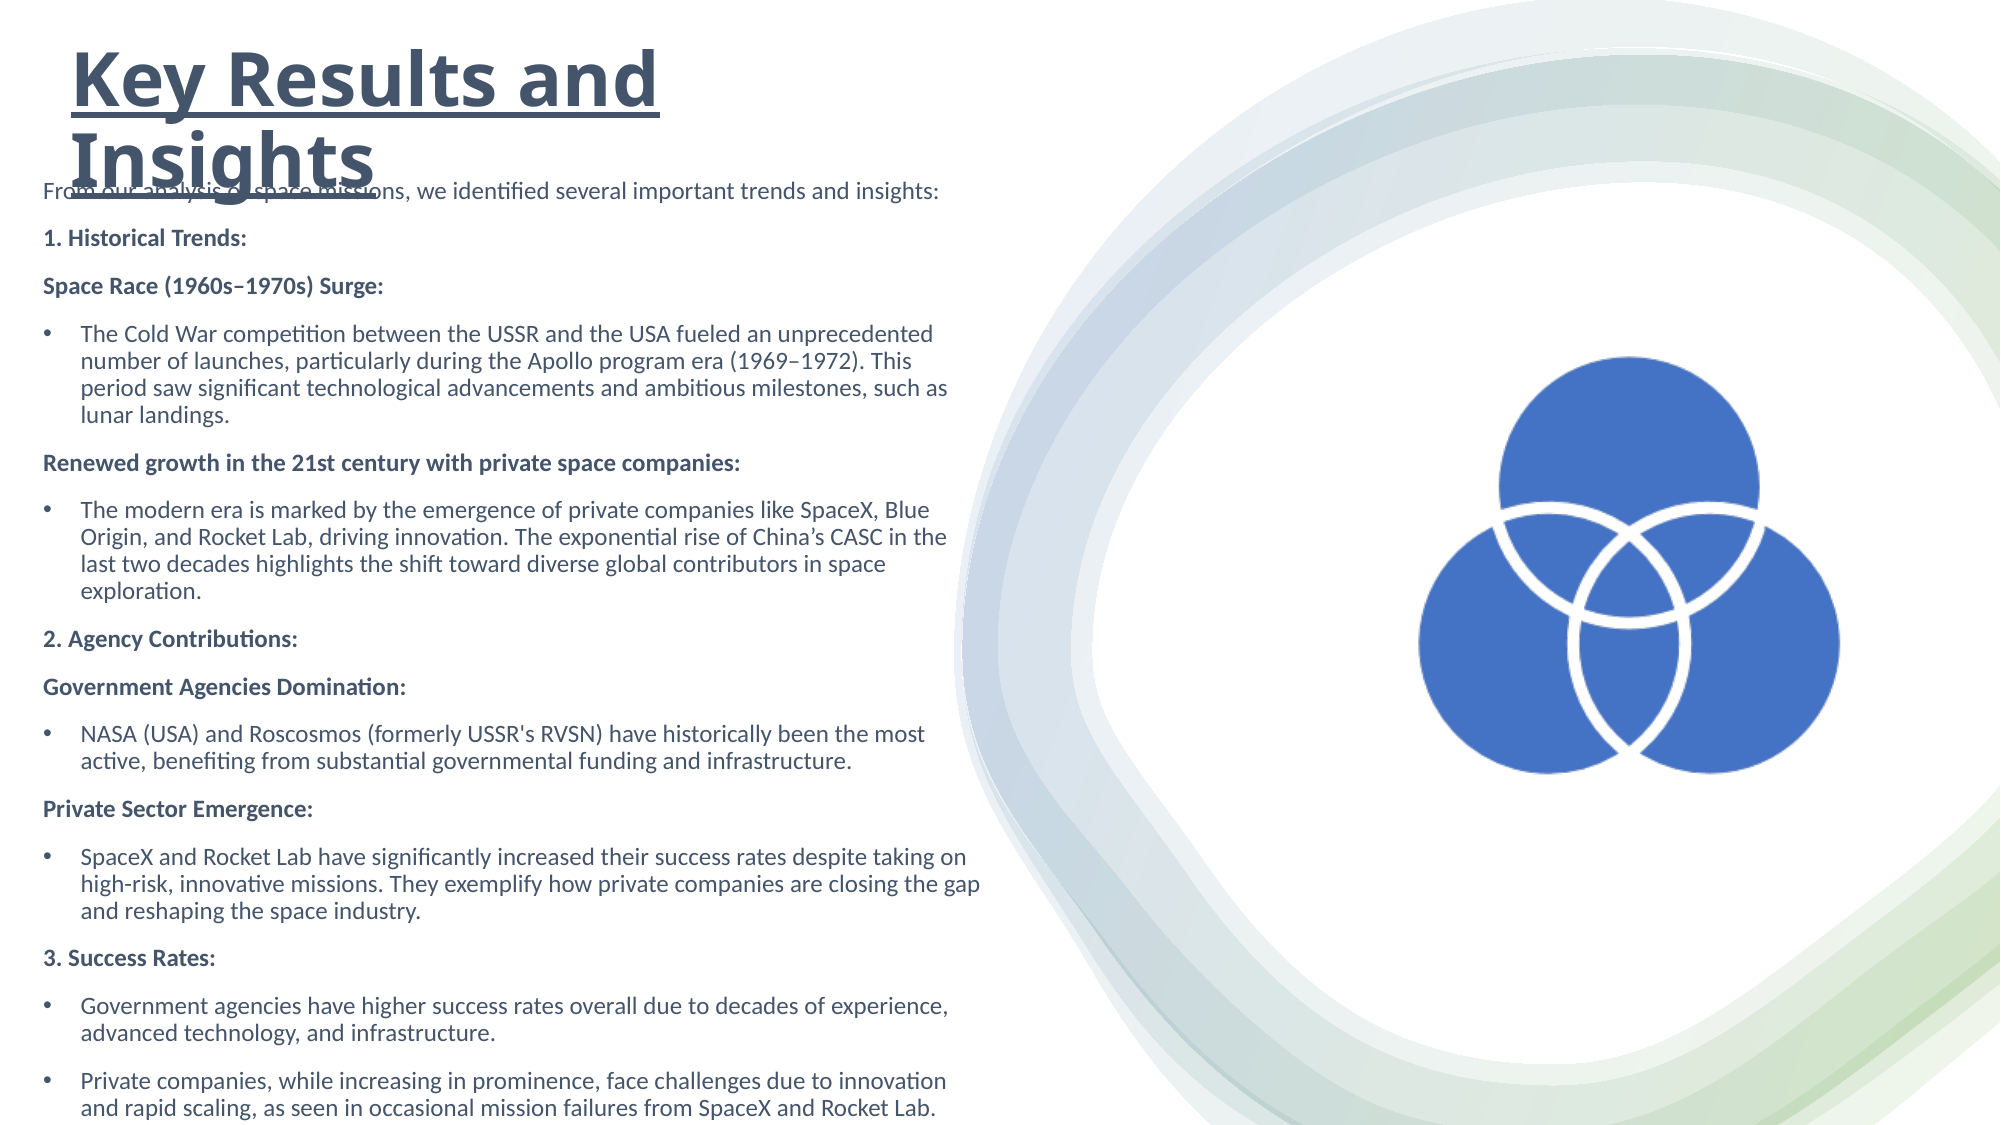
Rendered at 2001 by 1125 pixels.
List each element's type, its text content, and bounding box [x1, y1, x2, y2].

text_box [954, 0, 2000, 1125]
picture [1332, 267, 1927, 861]
title Key Results and Insights [55, 3, 933, 170]
list From our analysis of space missions, we identified several important trends and insights: 1. Historical Trends: Space Race (1960s–1970s) Surge: The Cold War competition between the USSR and the USA fueled an unprecedented number of launches, particularly during the Apollo program era (1969–1972). This period saw significant technological advancements and ambitious milestones, such as lunar landings. Renewed growth in the 21st century with private space companies: The modern era is marked by the emergence of private companies like SpaceX, Blue Origin, and Rocket Lab, driving innovation. The exponential rise of China’s CASC in the last two decades highlights the shift toward diverse global contributors in space exploration. 2. Agency Contributions: Government Agencies Domination: NASA (USA) and Roscosmos (formerly USSR's RVSN) have historically been the most active, benefiting from substantial governmental funding and infrastructure. Private Sector Emergence: SpaceX and Rocket Lab have significantly increased their success rates despite taking on high-risk, innovative missions. They exemplify how private companies are closing the gap and reshaping the space industry. 3. Success Rates: Government agencies have higher success rates overall due to decades of experience, advanced technology, and infrastructure. Private companies, while increasing in prominence, face challenges due to innovation and rapid scaling, as seen in occasional mission failures from SpaceX and Rocket Lab. [28, 170, 954, 1047]
text_box [0, 0, 954, 1125]
